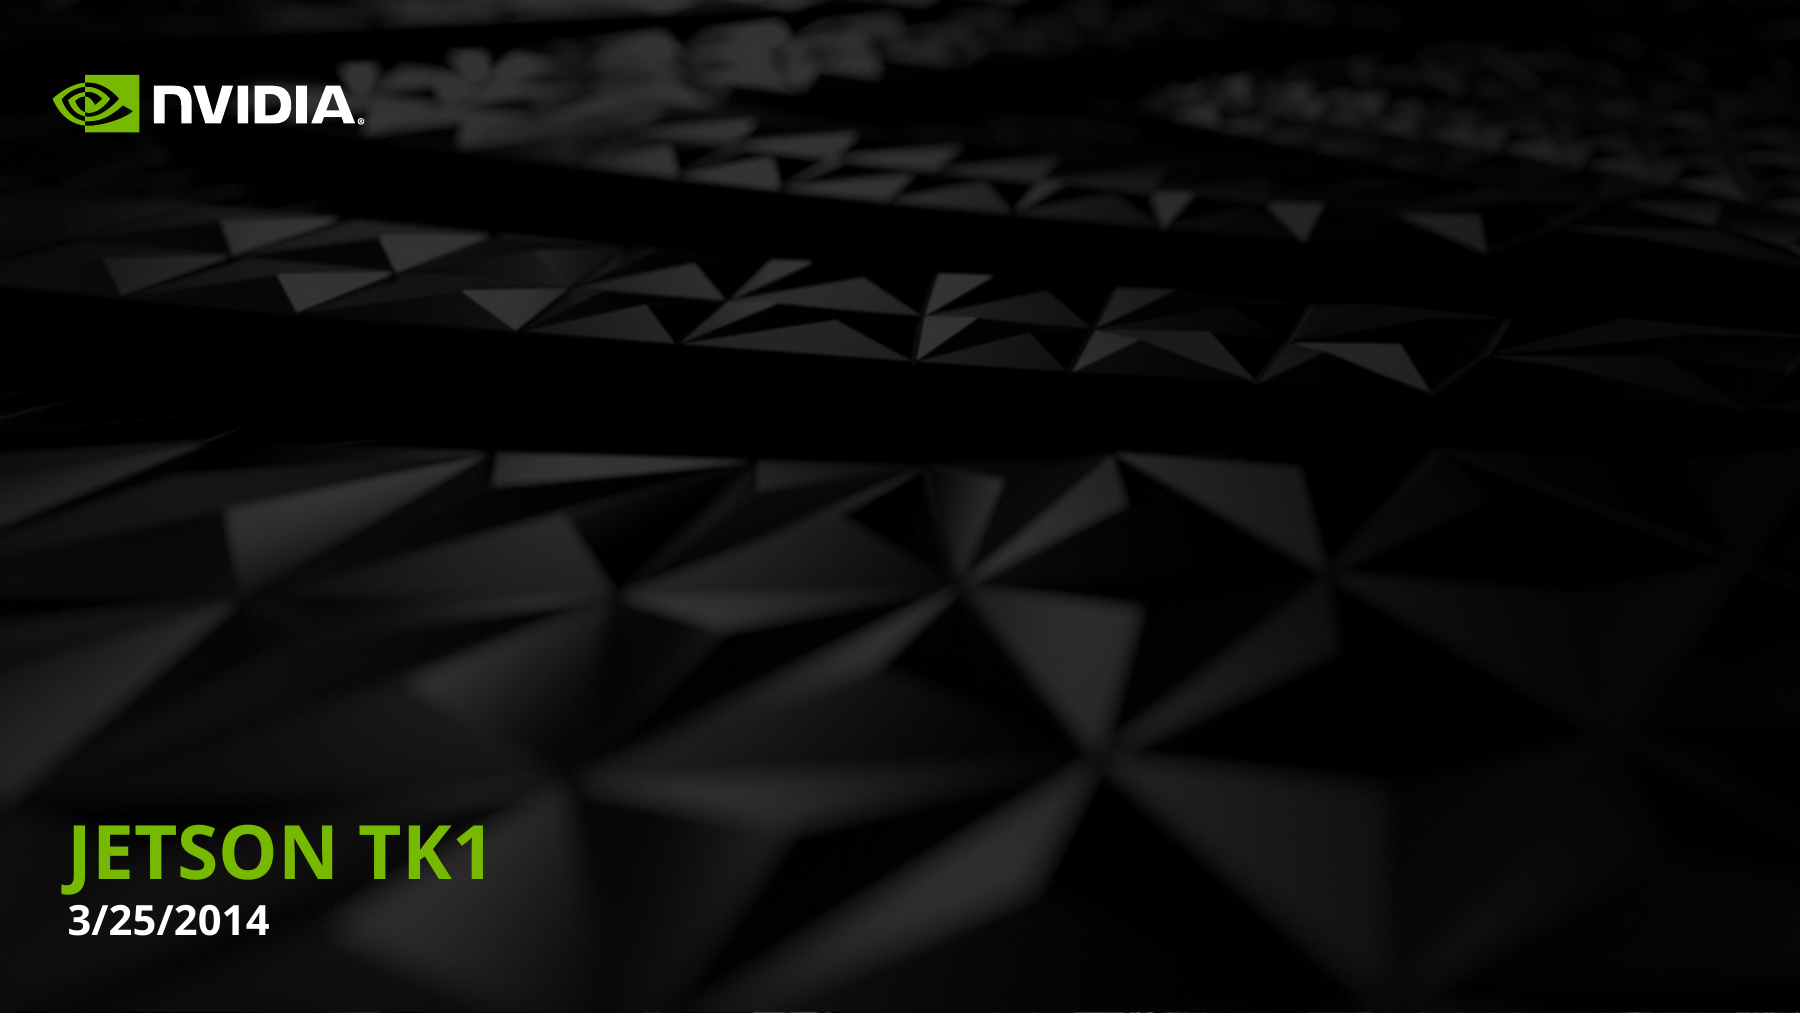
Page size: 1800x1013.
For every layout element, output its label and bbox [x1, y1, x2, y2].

text_box [52, 74, 365, 133]
picture [0, 0, 1800, 1012]
